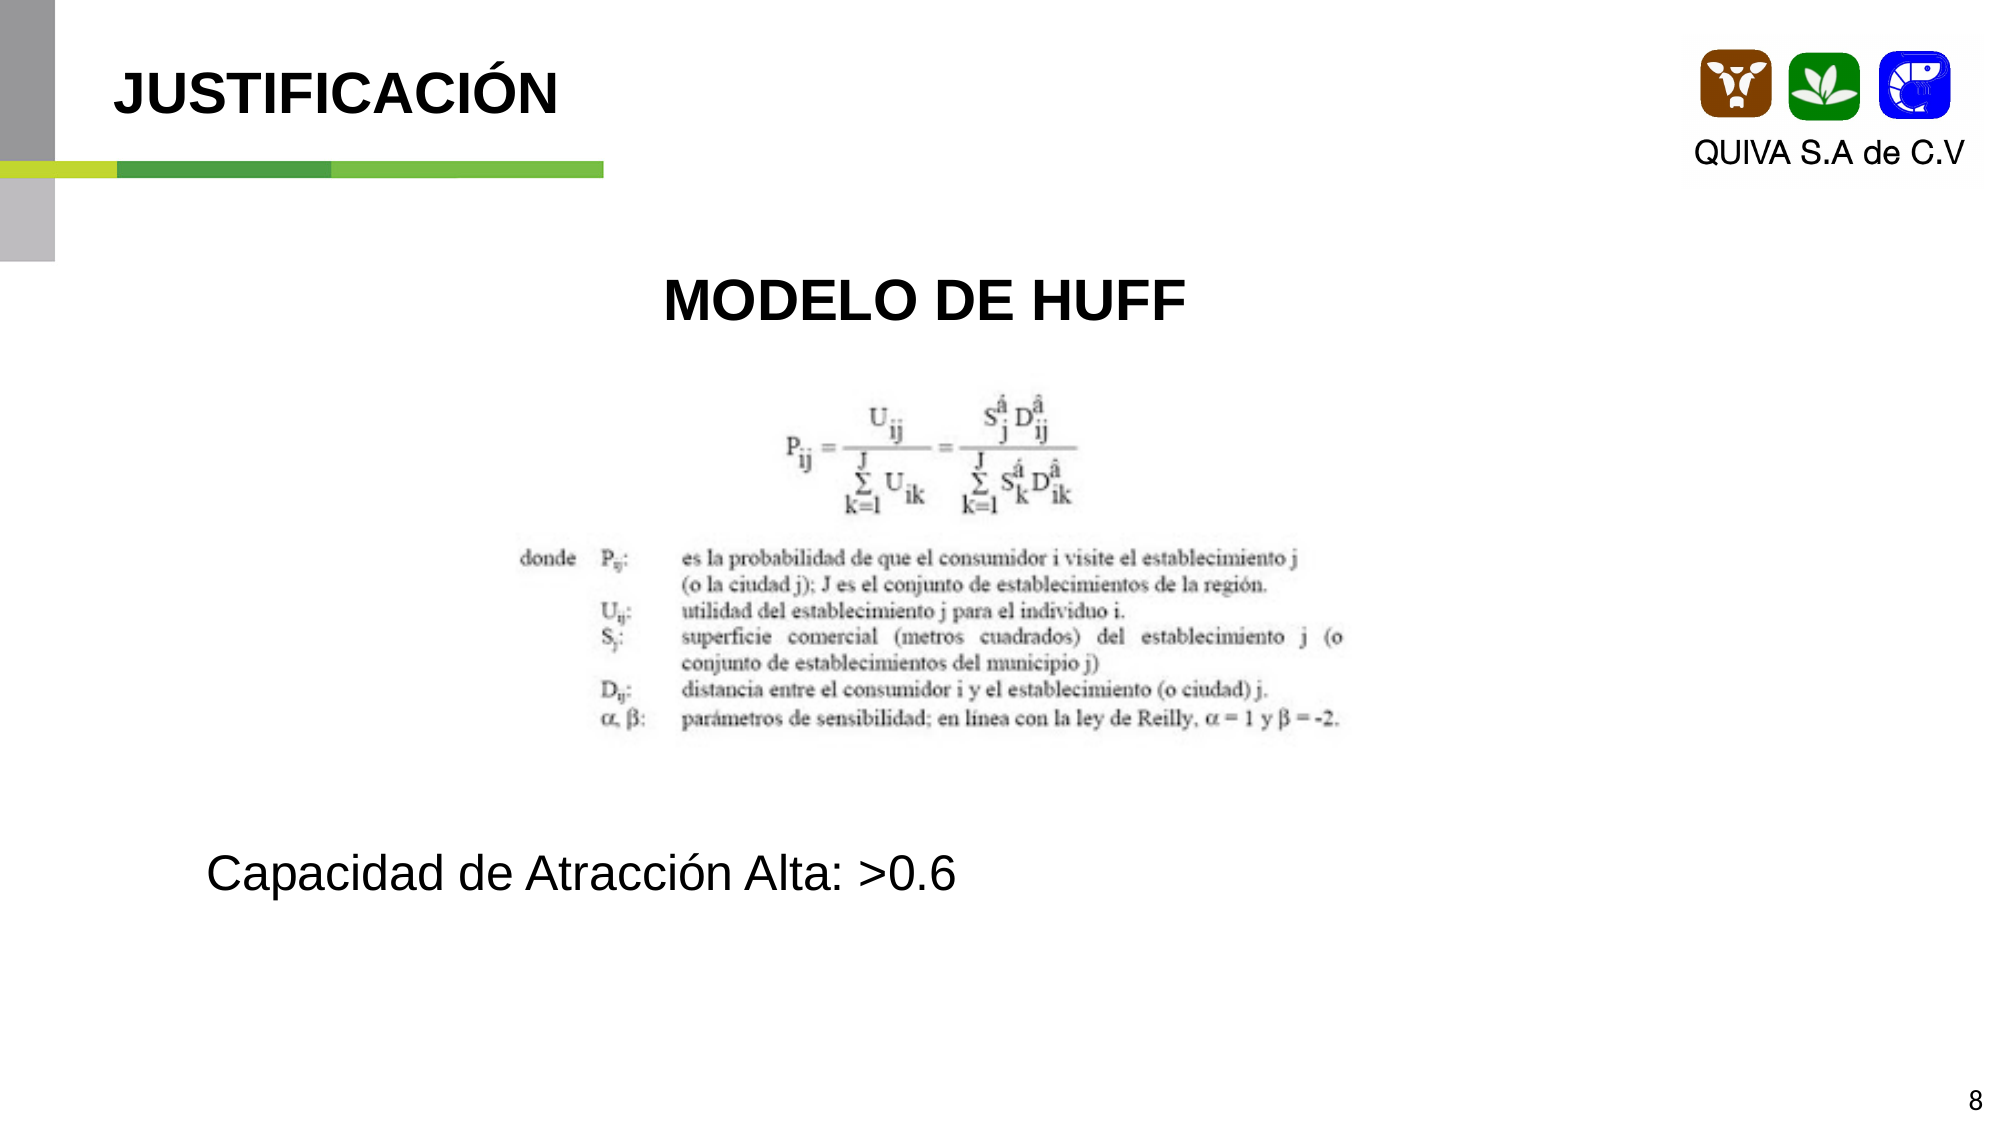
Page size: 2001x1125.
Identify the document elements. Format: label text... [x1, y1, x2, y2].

text_box MODELO DE HUFF [186, 254, 1665, 340]
text_box Capacidad de Atracción Alta: >0.6 [191, 832, 1671, 908]
picture [0, 0, 2000, 1125]
text_box JUSTIFICACIÓN [99, 48, 934, 133]
